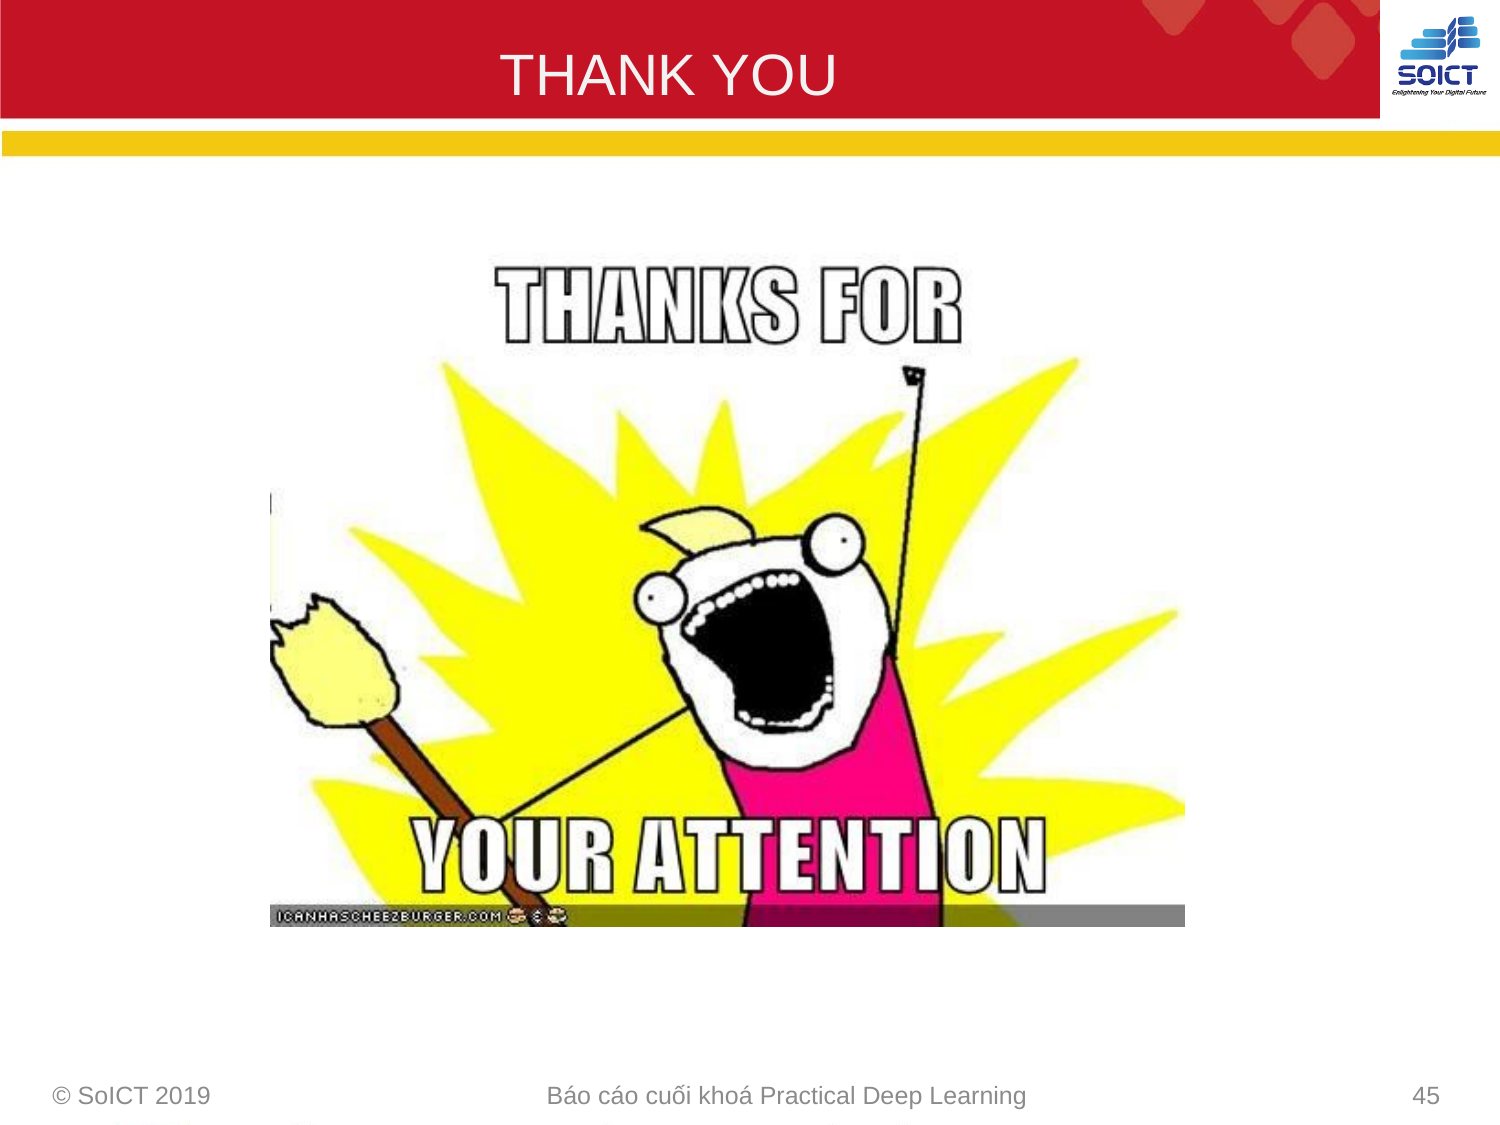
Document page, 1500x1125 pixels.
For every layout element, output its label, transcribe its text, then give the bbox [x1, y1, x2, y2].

text_box THANK YOU [485, 29, 885, 115]
text_box [87, 187, 1425, 1005]
text_box 1 [1187, 1065, 1463, 1125]
picture [0, 0, 1500, 1125]
text_box © SoICT 2019 [37, 1065, 388, 1125]
text_box Báo cáo cuối khoá Practical Deep Learning [450, 1065, 1125, 1125]
